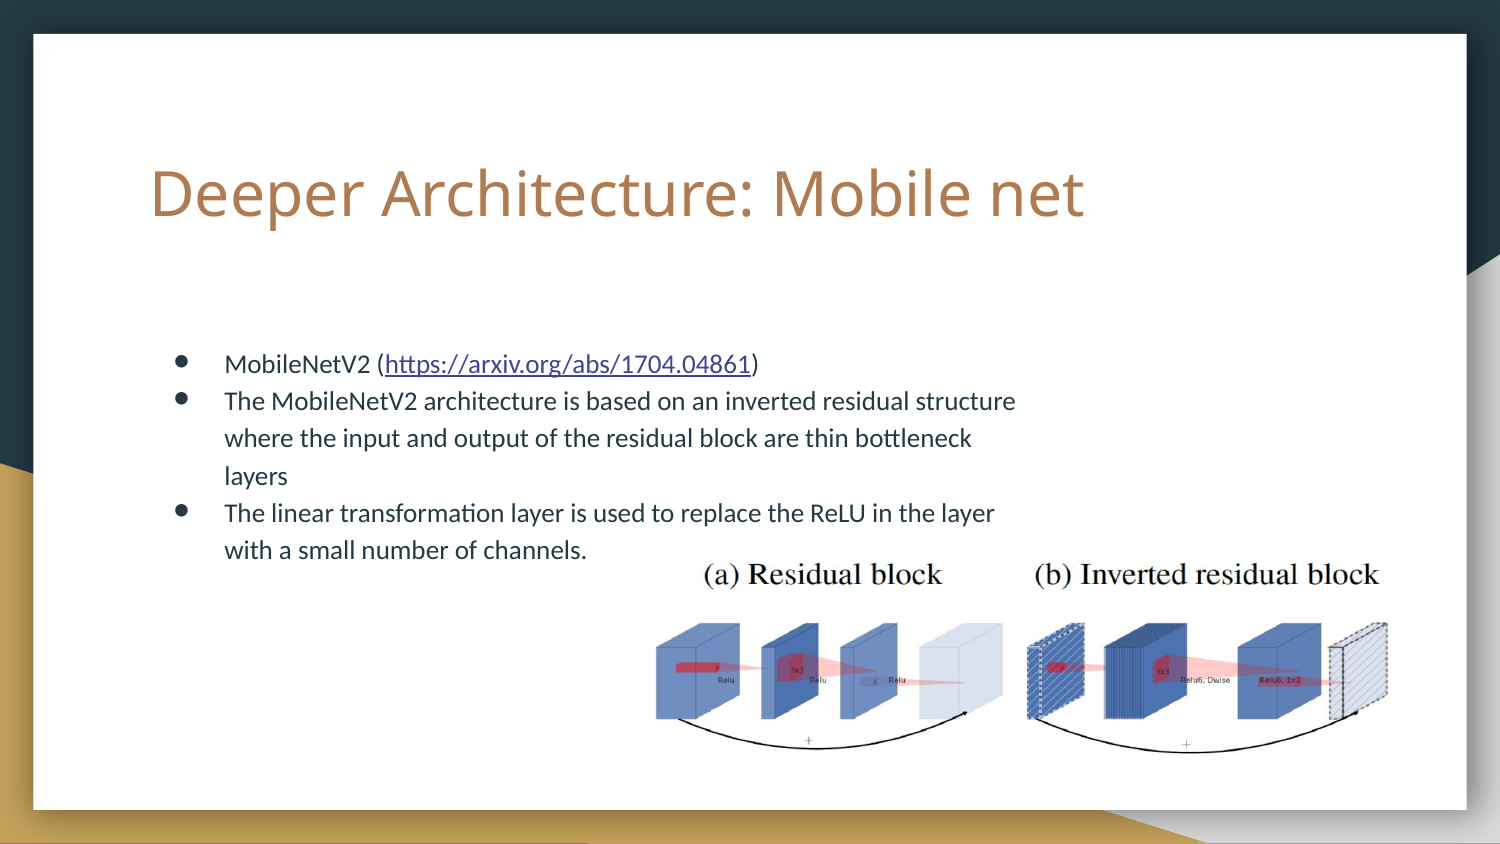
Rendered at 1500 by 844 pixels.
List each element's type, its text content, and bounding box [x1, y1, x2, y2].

title Deeper Architecture: Mobile net [134, 138, 1366, 296]
picture [641, 540, 1410, 790]
list MobileNetV2 (https://arxiv.org/abs/1704.04861) The MobileNetV2 architecture is based on an inverted residual structure where the input and output of the residual block are thin bottleneck layers The linear transformation layer is used to replace the ReLU in the layer with a small number of channels. [134, 326, 1052, 729]
